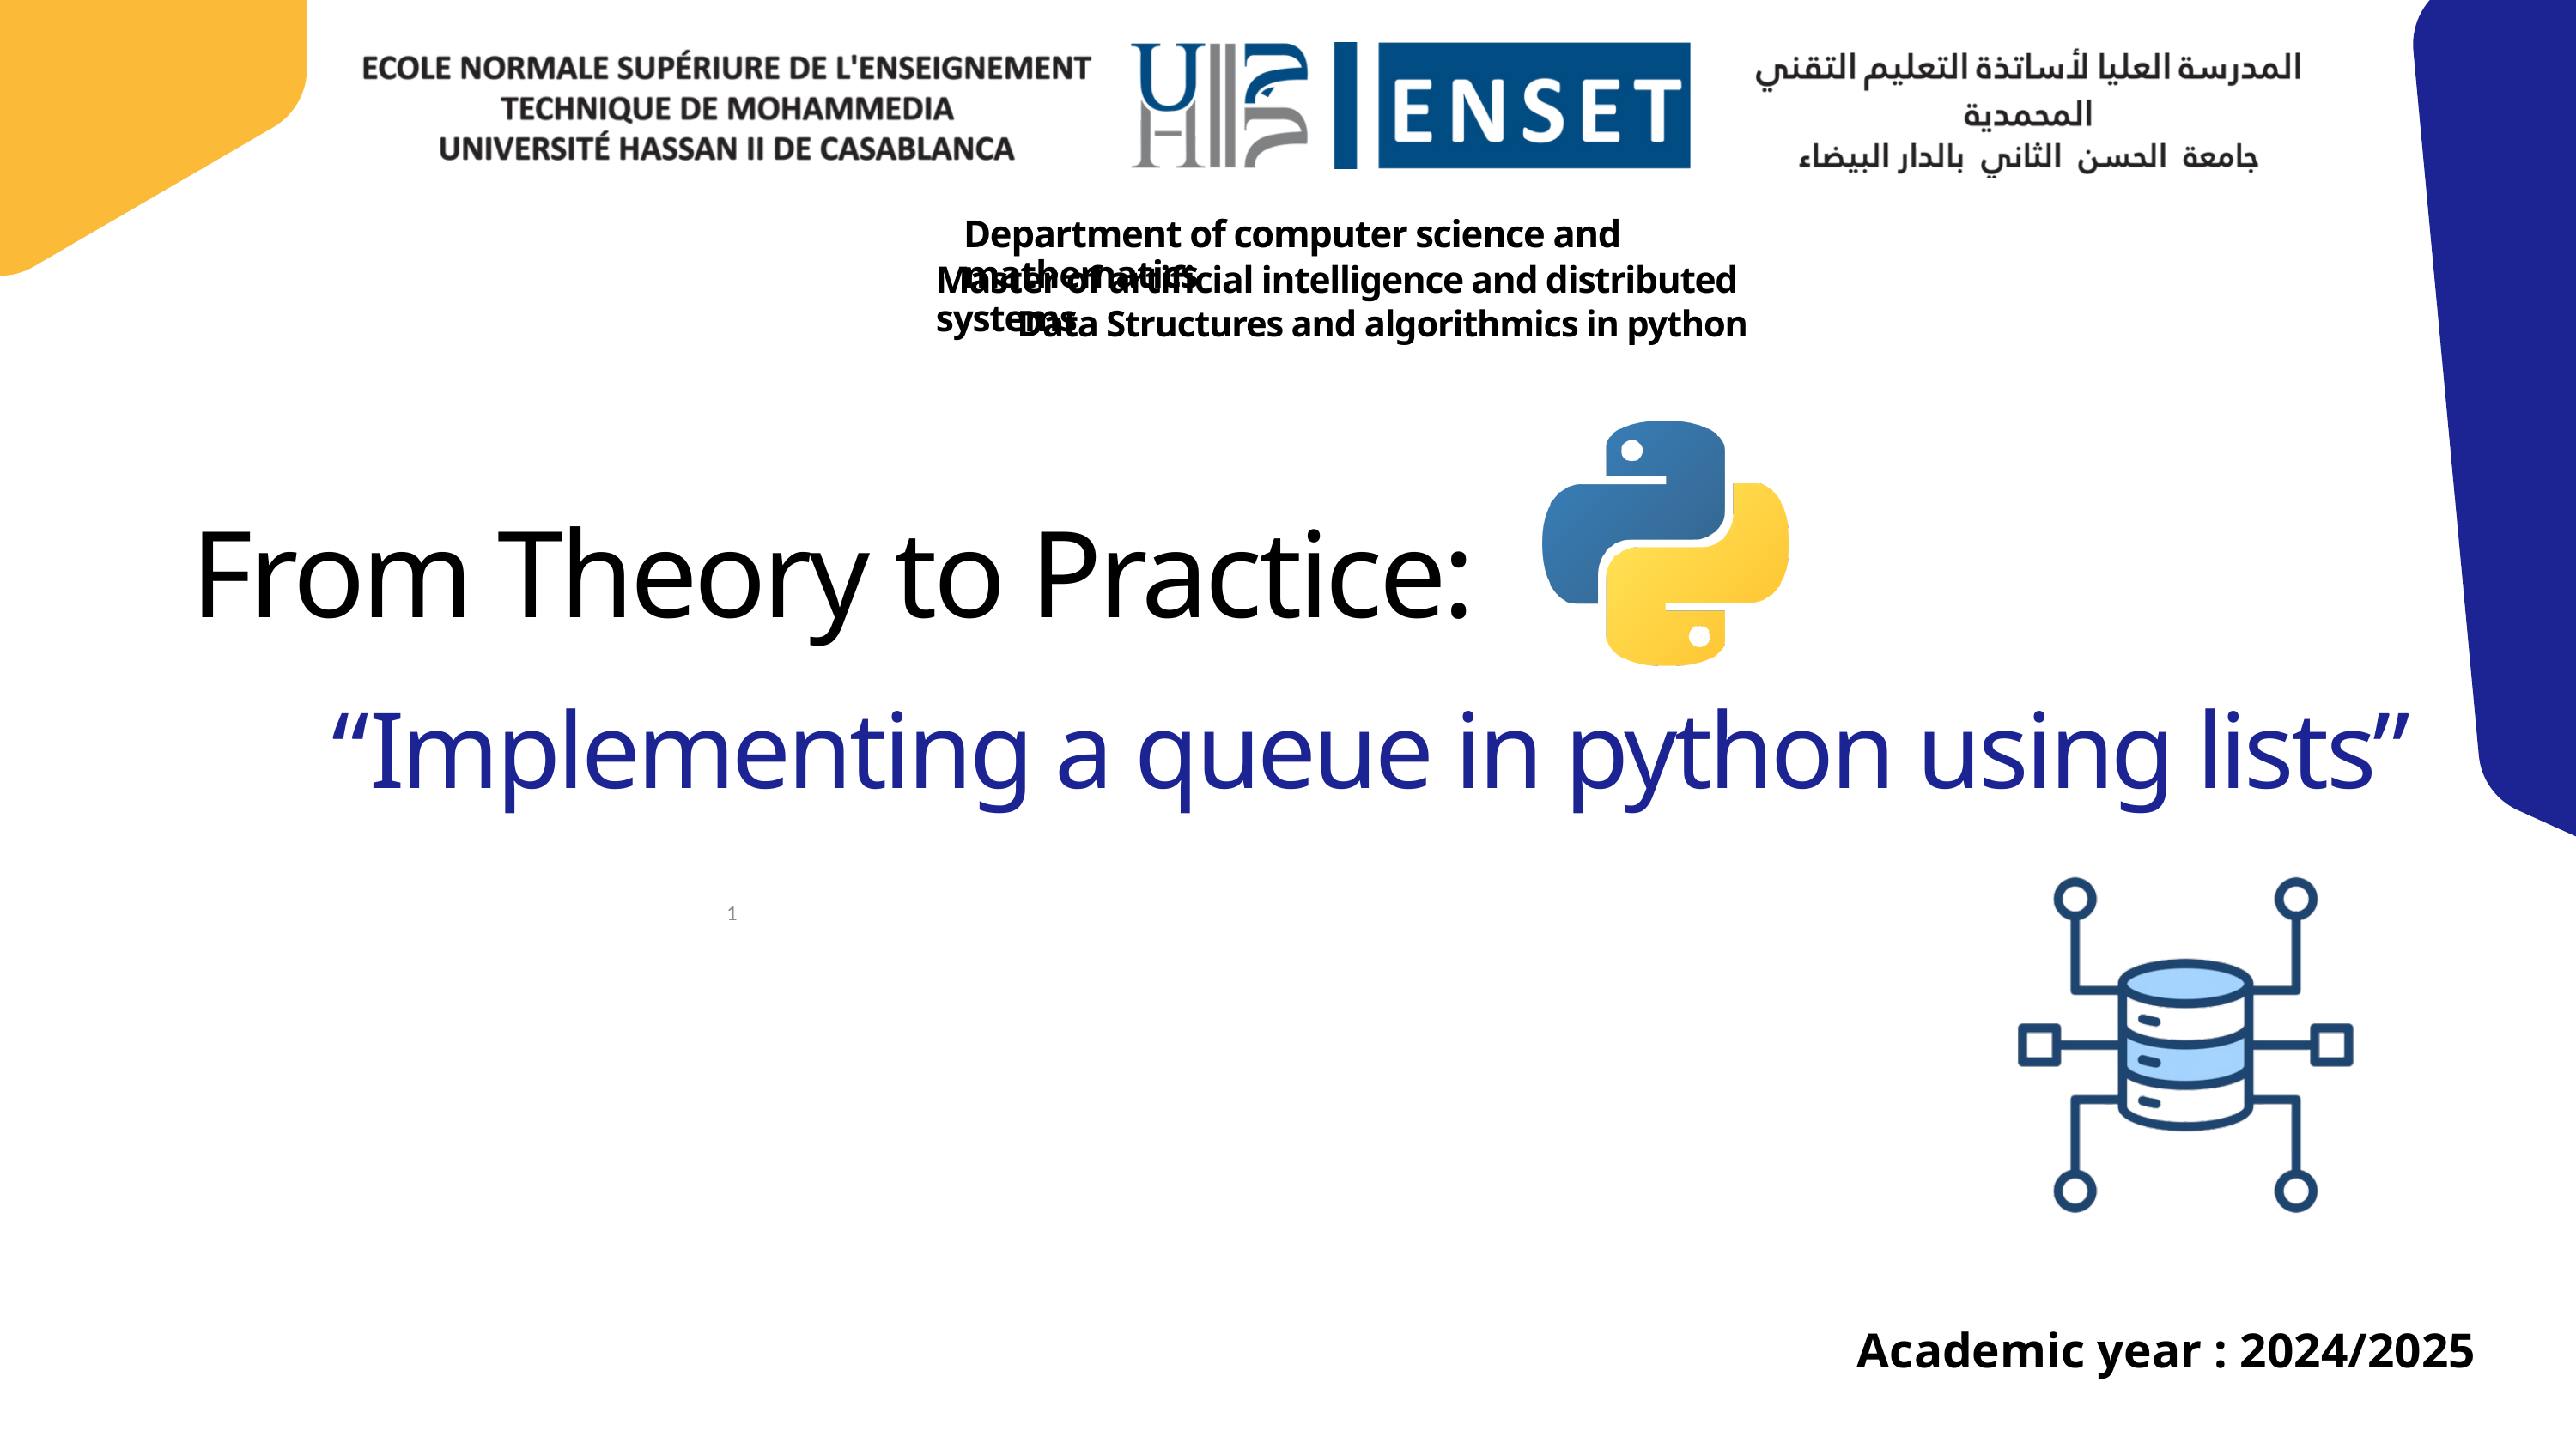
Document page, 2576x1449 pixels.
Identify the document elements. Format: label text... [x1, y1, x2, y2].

text_box [1744, 42, 2312, 178]
text_box Data Structures and algorithmics in python [1017, 306, 1916, 345]
text_box [354, 37, 1100, 169]
text_box [2012, 871, 2360, 1219]
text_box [2433, 0, 2576, 1119]
text_box [1542, 421, 1789, 666]
text_box Academic year : 2024/2025 [1833, 1310, 2500, 1377]
footer 1 [528, 903, 936, 947]
text_box Department of computer science and mathematics [963, 215, 1826, 261]
text_box [1131, 42, 1691, 169]
text_box Master of artificial intelligence and distributed systems [936, 261, 1853, 340]
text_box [0, 0, 307, 287]
text_box “Implementing a queue in python using lists” [331, 697, 2428, 809]
text_box From Theory to Practice: [191, 513, 1754, 642]
